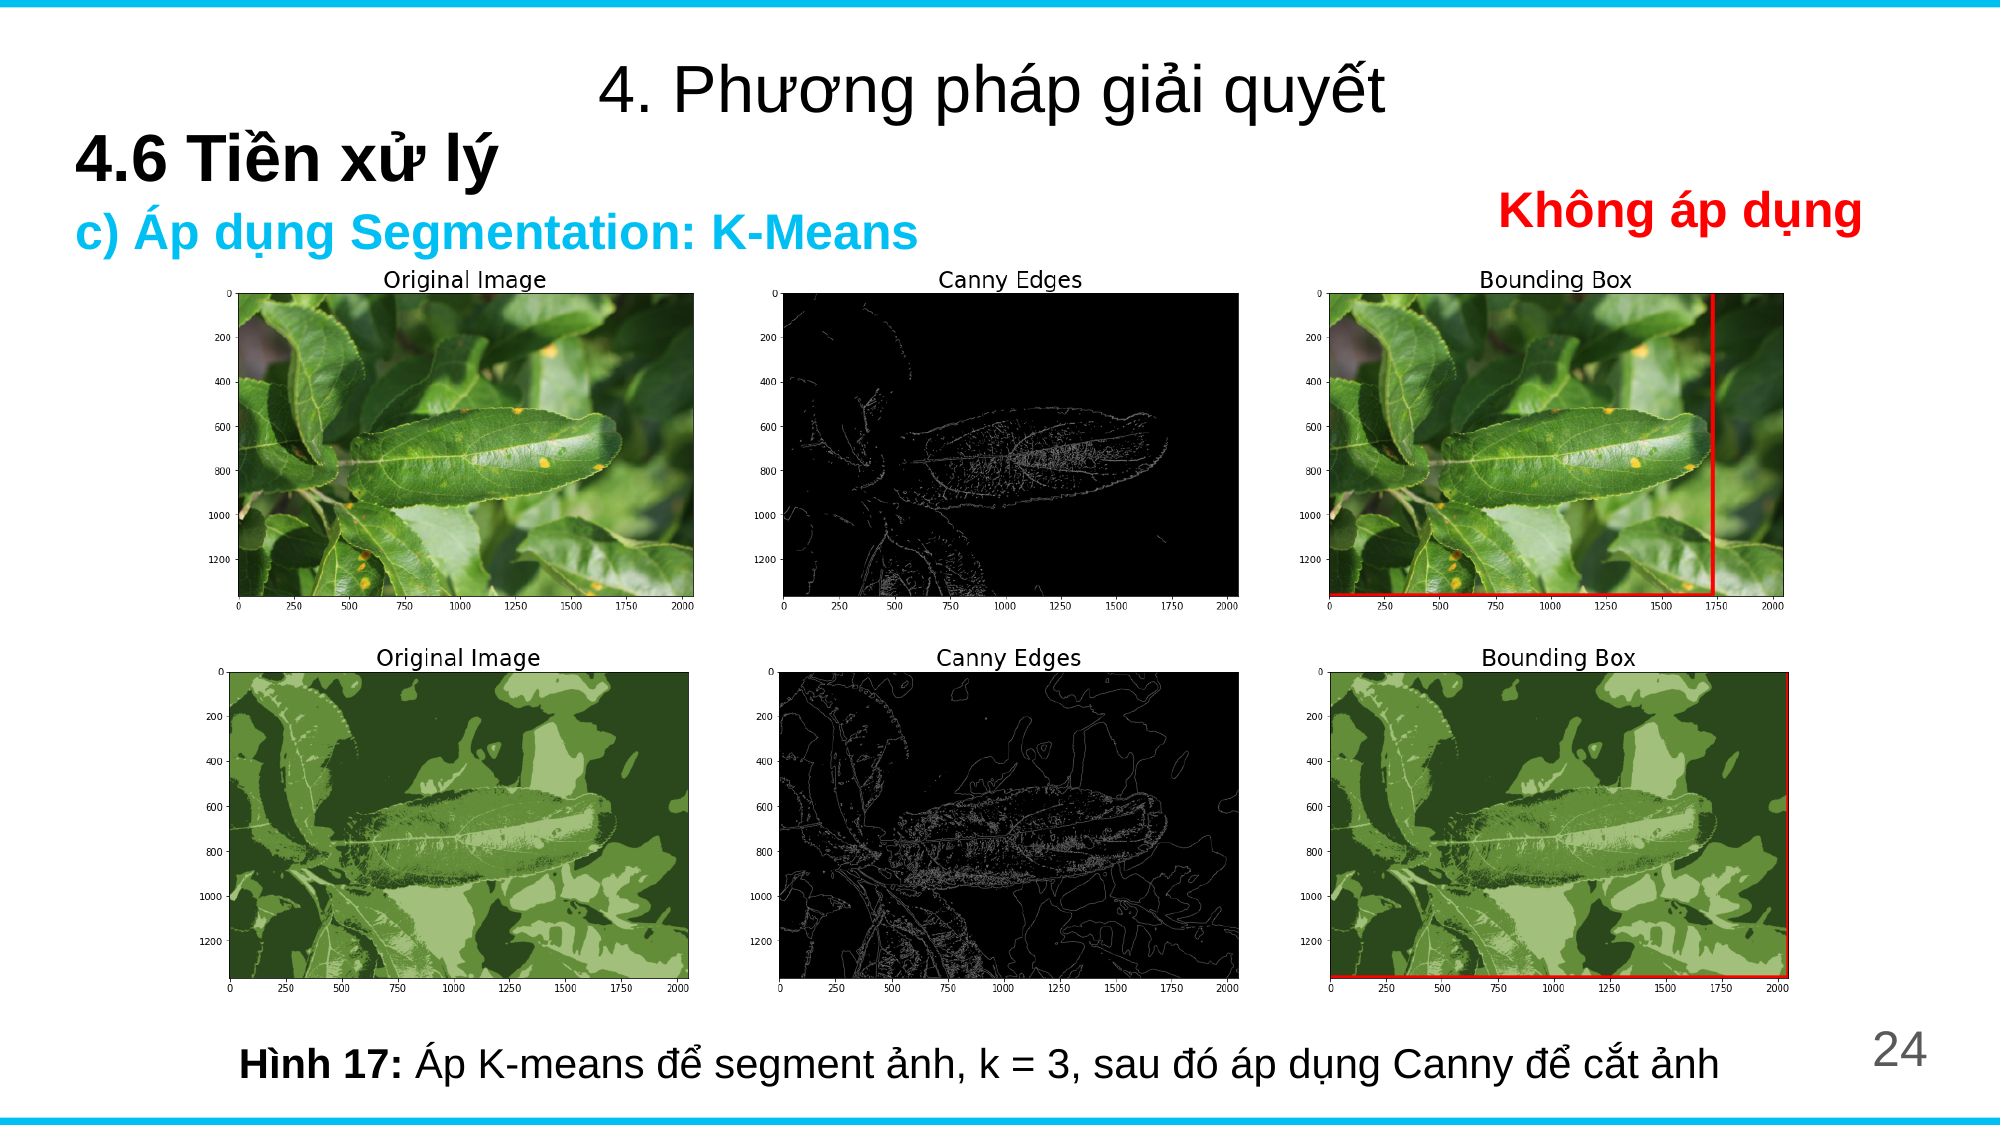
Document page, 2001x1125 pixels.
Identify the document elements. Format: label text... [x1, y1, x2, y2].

list 4. Phương pháp giải quyết [53, 31, 1952, 151]
text_box 4.6 Tiền xử lý [60, 107, 1376, 203]
picture [197, 646, 1807, 1012]
picture [204, 267, 1798, 621]
text_box c) Áp dụng Segmentation: K-Means [60, 203, 1252, 268]
text_box Hình 17: Áp K-means để segment ảnh, k = 3, sau đó áp dụng Canny để cắt ảnh [223, 1028, 1776, 1094]
text_box Không áp dụng [1483, 170, 1934, 245]
text_box 24 [1502, 1020, 1944, 1081]
